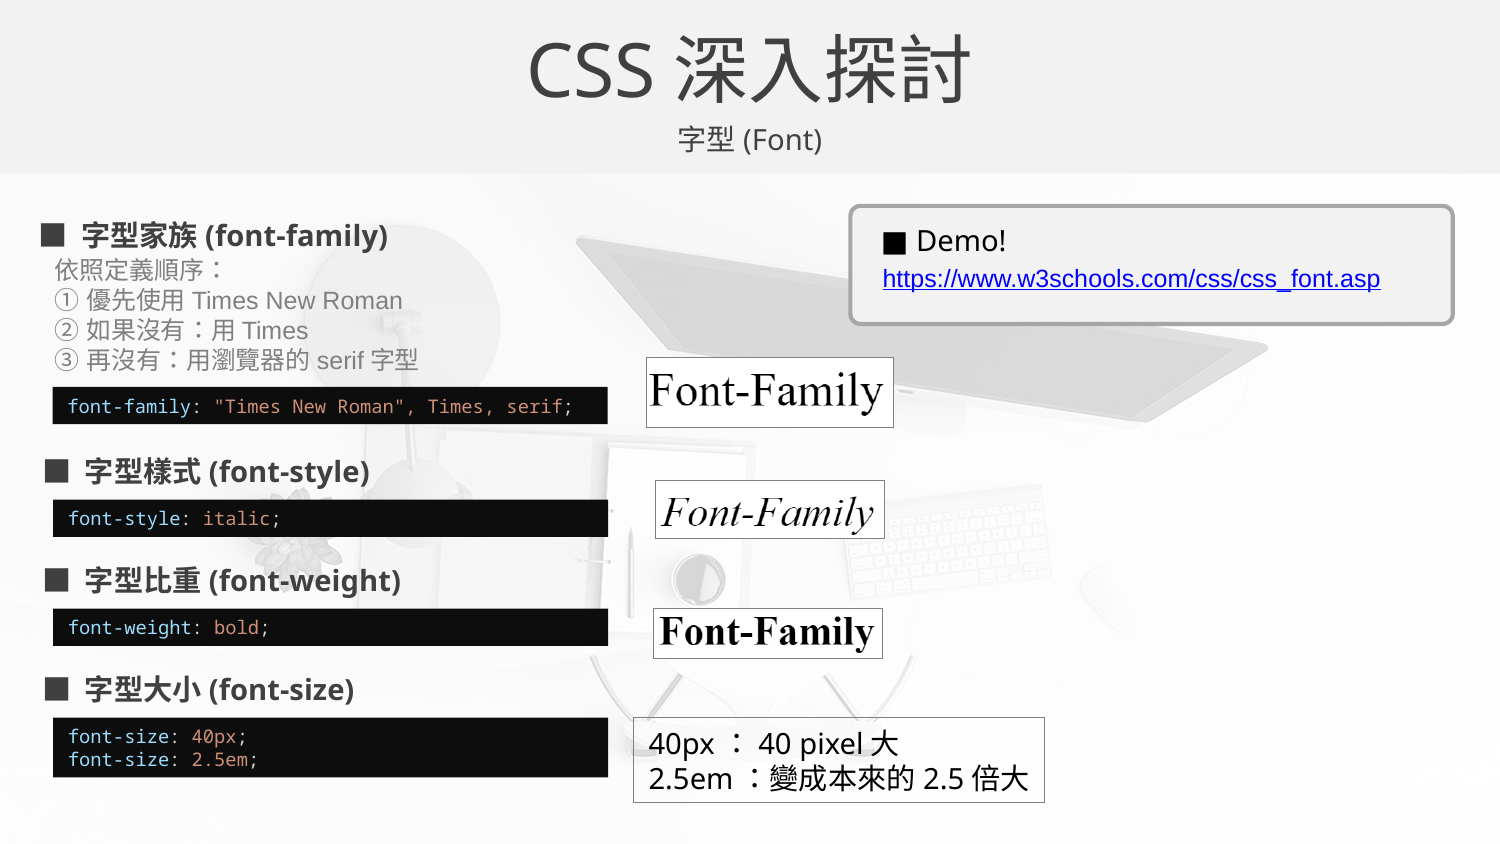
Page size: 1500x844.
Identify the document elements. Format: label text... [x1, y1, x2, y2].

text_box ■ Demo! [866, 214, 1022, 265]
text_box ■ 字型比重(font-weight) [27, 555, 555, 605]
text_box ■ 字型樣式(font-style) [27, 445, 555, 496]
text_box https://www.w3schools.com/css/css_font.asp [867, 254, 1423, 300]
text_box 依照定義順序： ①優先使用Times New Roman ②如果沒有：用Times ③再沒有：用瀏覽器的serif字型 [40, 246, 435, 382]
text_box font-style: italic; [53, 499, 609, 537]
text_box font-family: "Times New Roman", Times, serif; [52, 386, 608, 425]
text_box ■ 字型家族(font-family) [23, 209, 551, 260]
list CSS深入探討 [0, 20, 1500, 115]
text_box font-weight: bold; [53, 608, 609, 646]
text_box font-size: 40px; font-size: 2.5em; [53, 717, 609, 778]
text_box [848, 203, 1455, 327]
list 字型(Font) [0, 115, 1500, 162]
picture [0, 174, 1500, 844]
text_box 40px：40 pixel大 2.5em：變成本來的2.5倍大 [633, 717, 1045, 803]
text_box ■ 字型大小(font-size) [27, 664, 555, 714]
